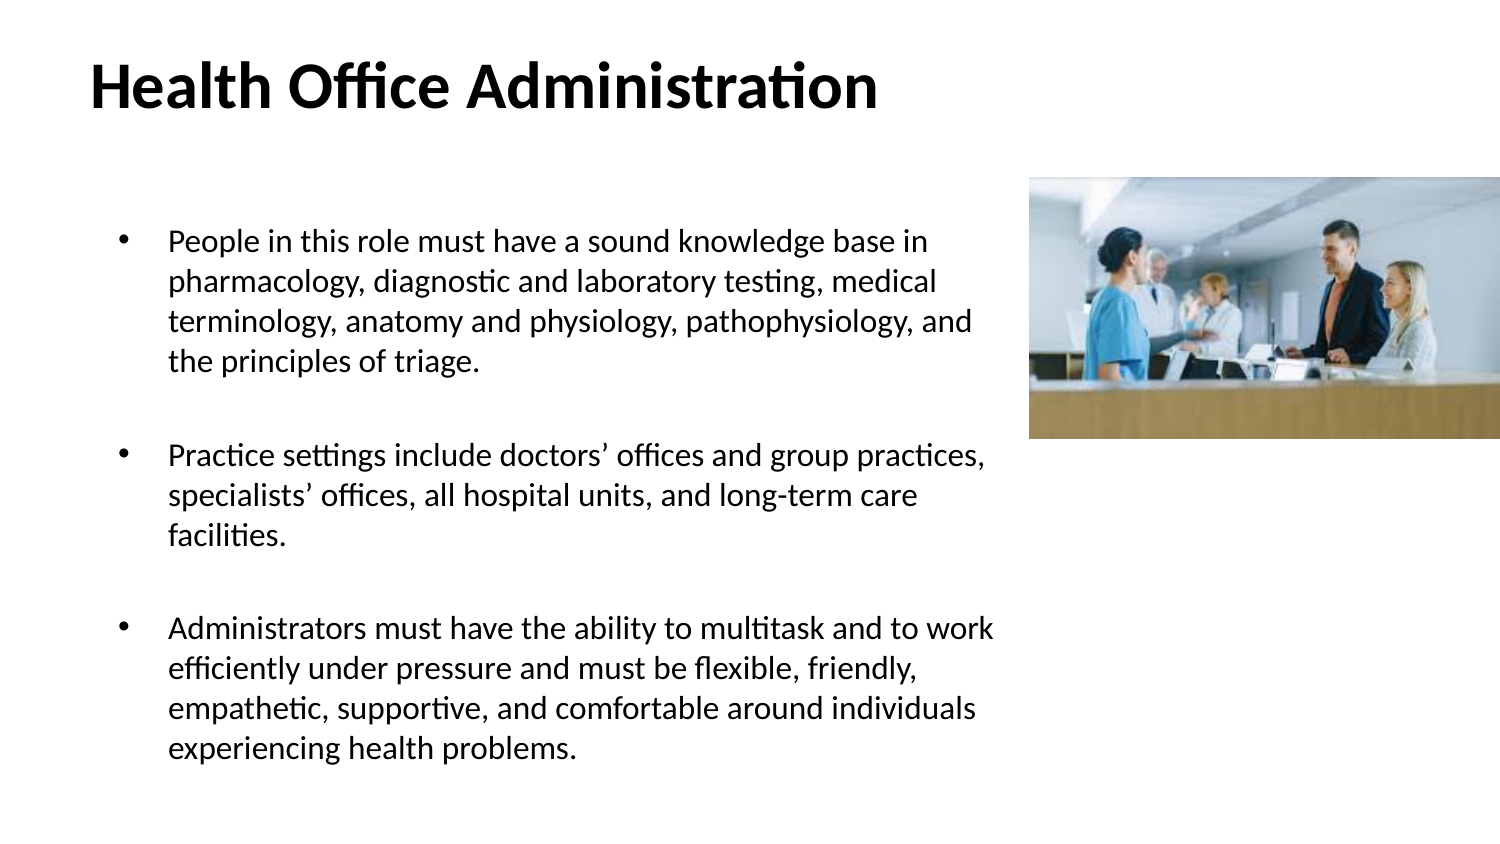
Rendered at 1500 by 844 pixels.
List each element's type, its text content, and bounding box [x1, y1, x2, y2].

picture [1029, 177, 1500, 439]
list People in this role must have a sound knowledge base in pharmacology, diagnostic and laboratory testing, medical terminology, anatomy and physiology, pathophysiology, and the principles of triage. Practice settings include doctors’ offices and group practices, specialists’ offices, all hospital units, and long-term care facilities. Administrators must have the ability to multitask and to work efficiently under pressure and must be flexible, friendly, empathetic, supportive, and comfortable around individuals experiencing health problems. [103, 164, 1030, 777]
title Health Office Administration [75, 33, 1425, 130]
